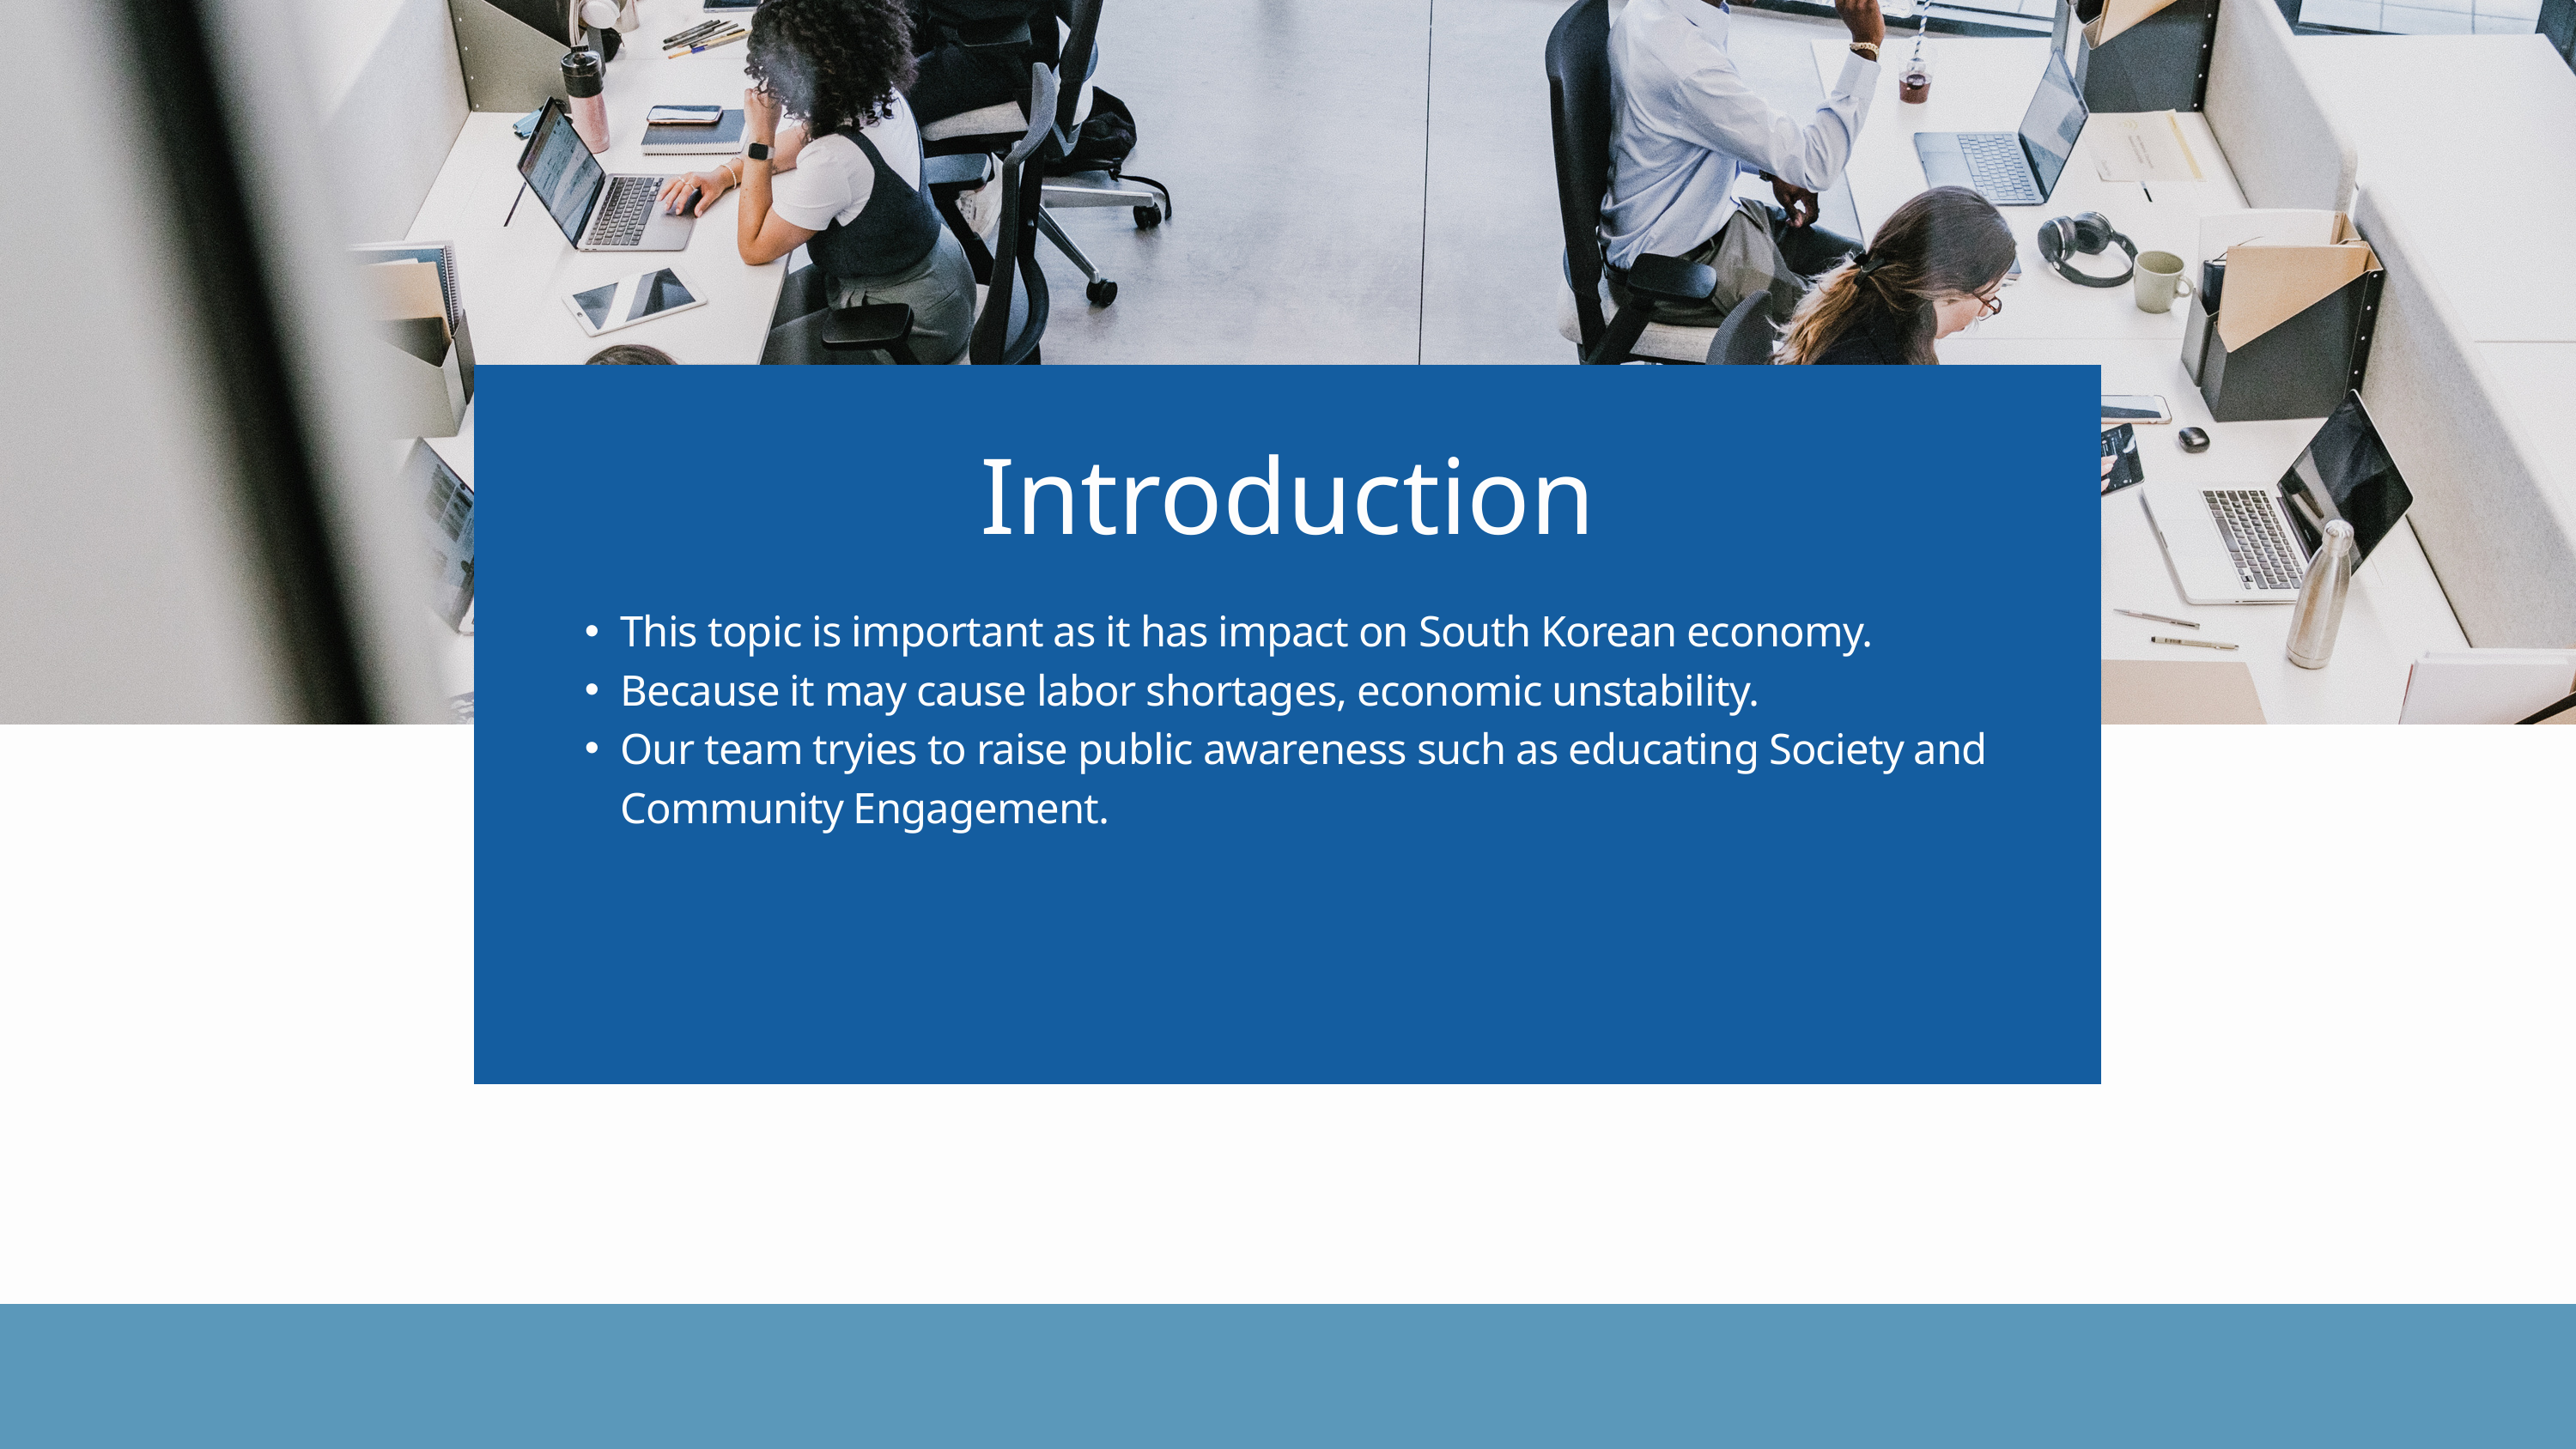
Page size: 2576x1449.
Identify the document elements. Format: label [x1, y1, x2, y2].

text_box [0, 0, 2576, 724]
text_box [0, 1303, 2576, 1449]
text_box [474, 364, 2102, 1084]
